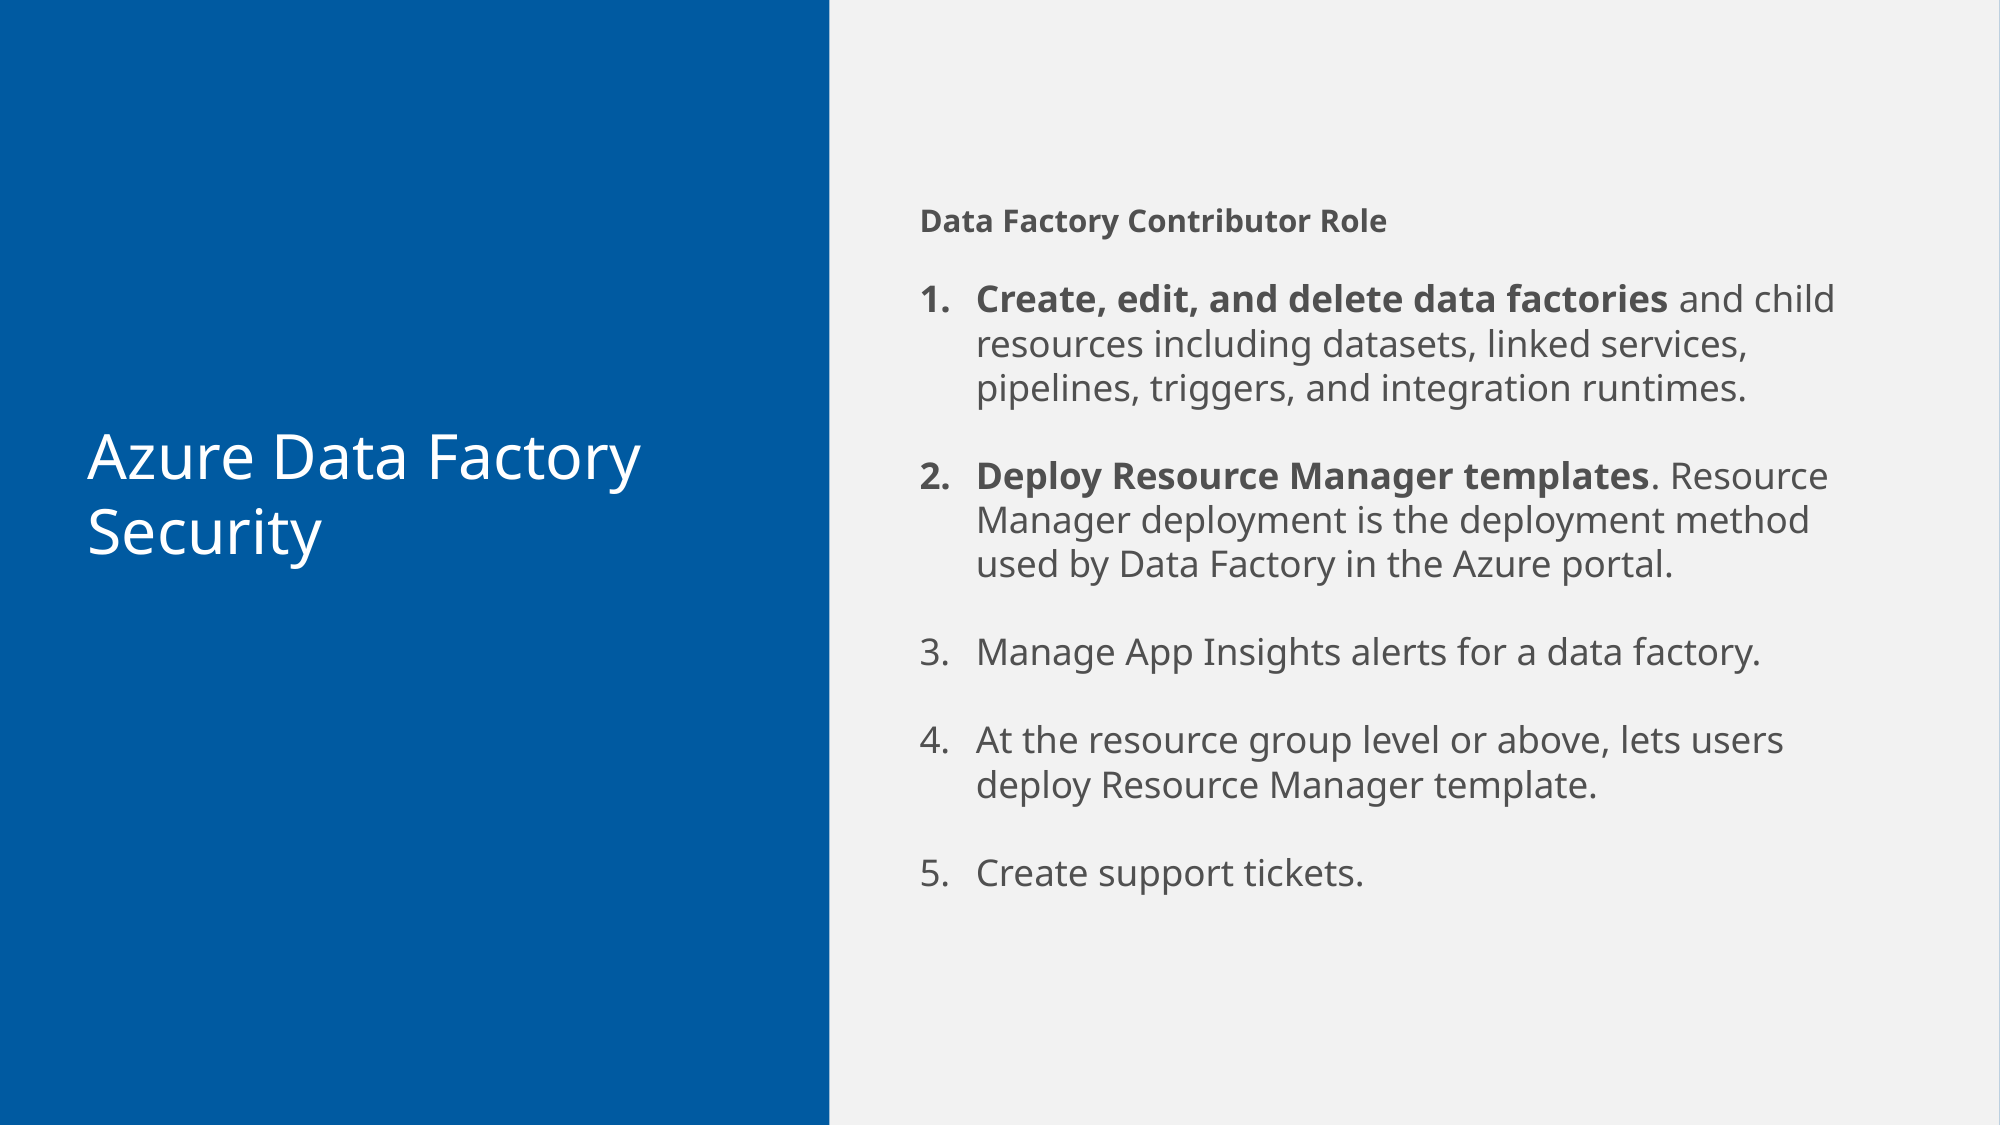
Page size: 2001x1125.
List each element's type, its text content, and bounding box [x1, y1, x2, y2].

title Azure Data Factory Security [72, 410, 877, 613]
text_box Data Factory Contributor Role Create, edit, and delete data factories and child resources including datasets, linked services, pipelines, triggers, and integration runtimes. Deploy Resource Manager templates. Resource Manager deployment is the deployment method used by Data Factory in the Azure portal. Manage App Insights alerts for a data factory. At the resource group level or above, lets users deploy Resource Manager template. Create support tickets. [904, 156, 1907, 902]
text_box [0, 0, 827, 1125]
text_box [827, 0, 2000, 1125]
